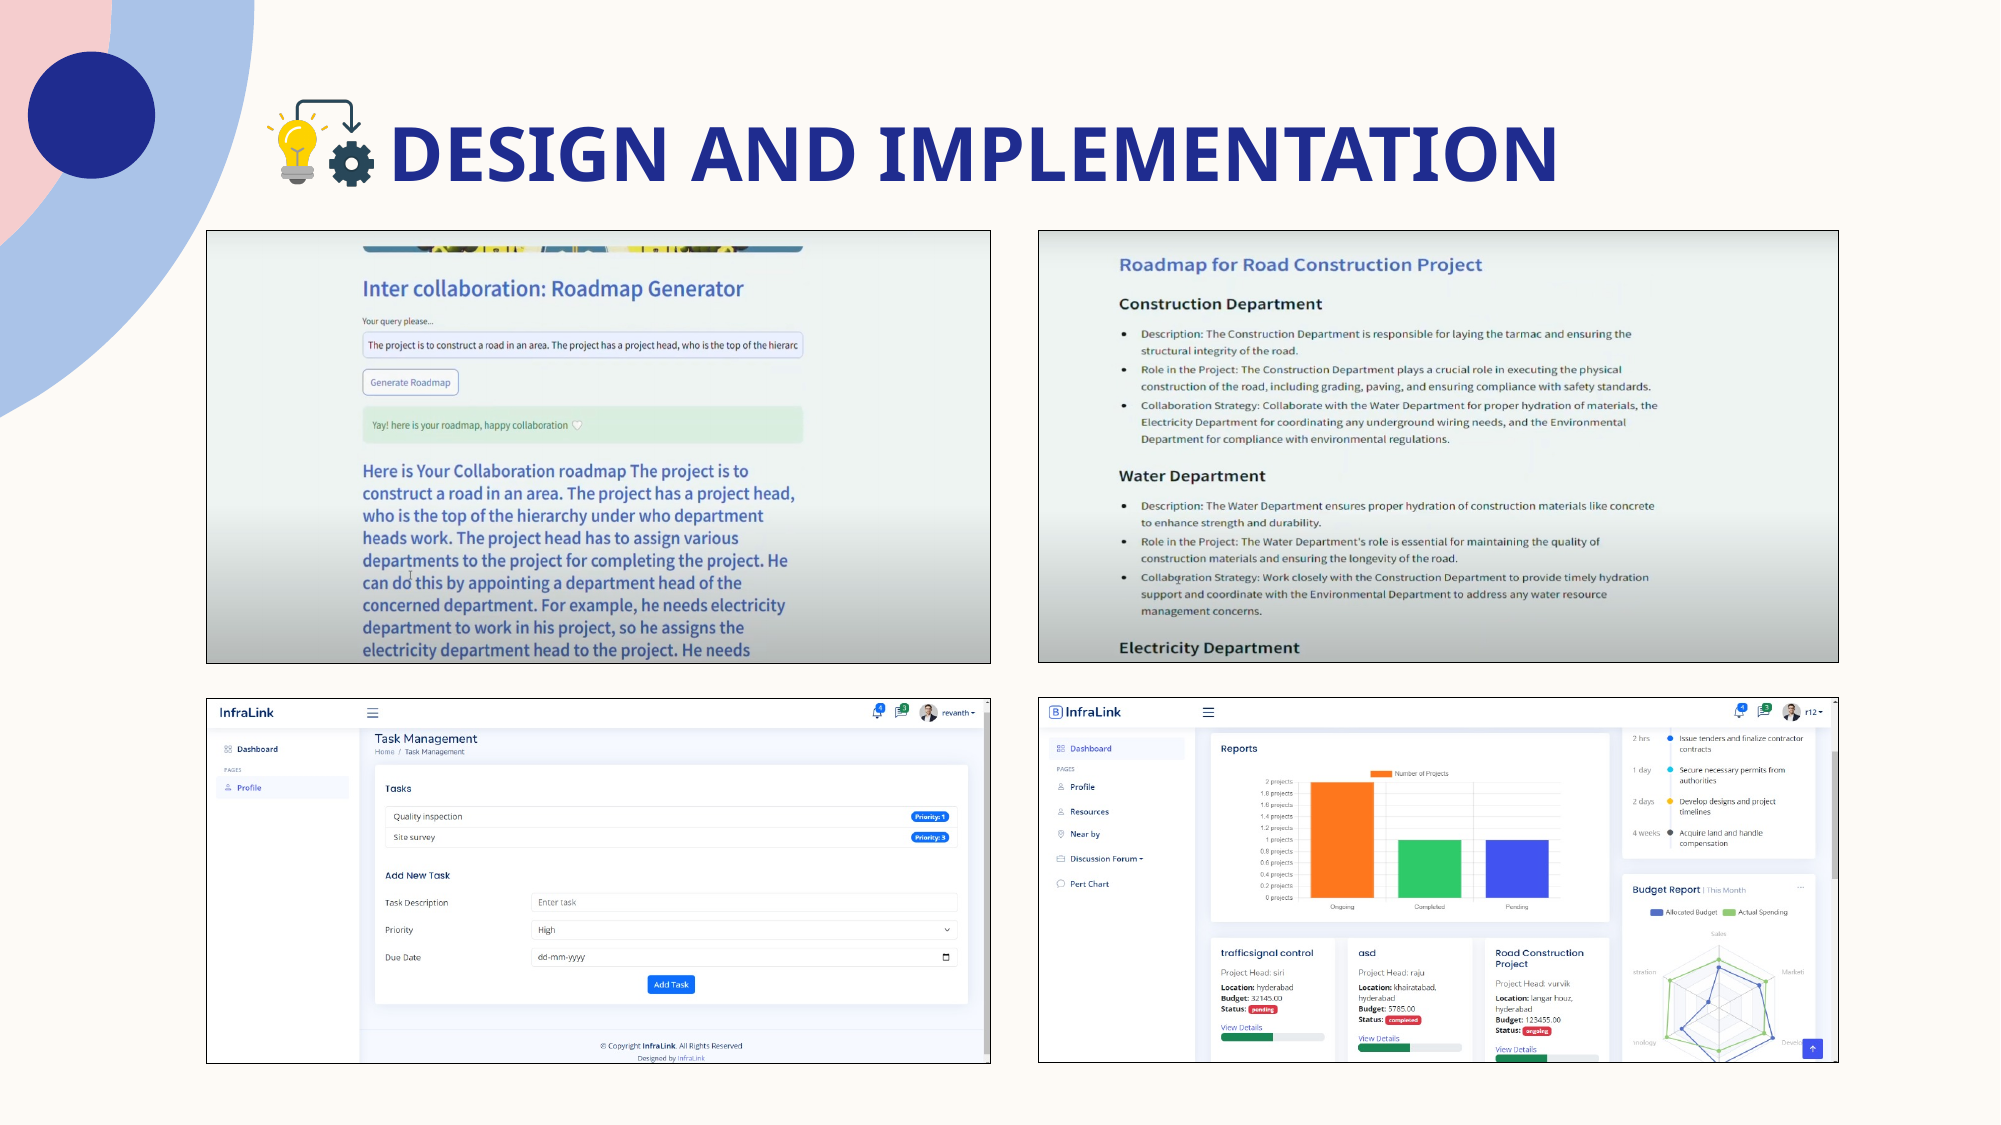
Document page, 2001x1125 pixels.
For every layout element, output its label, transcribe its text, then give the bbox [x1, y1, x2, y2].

picture [267, 89, 374, 197]
picture [1038, 697, 1839, 1063]
title Design and implementation [373, 35, 1839, 197]
picture [206, 230, 991, 664]
picture [1038, 230, 1839, 663]
picture [206, 698, 991, 1064]
